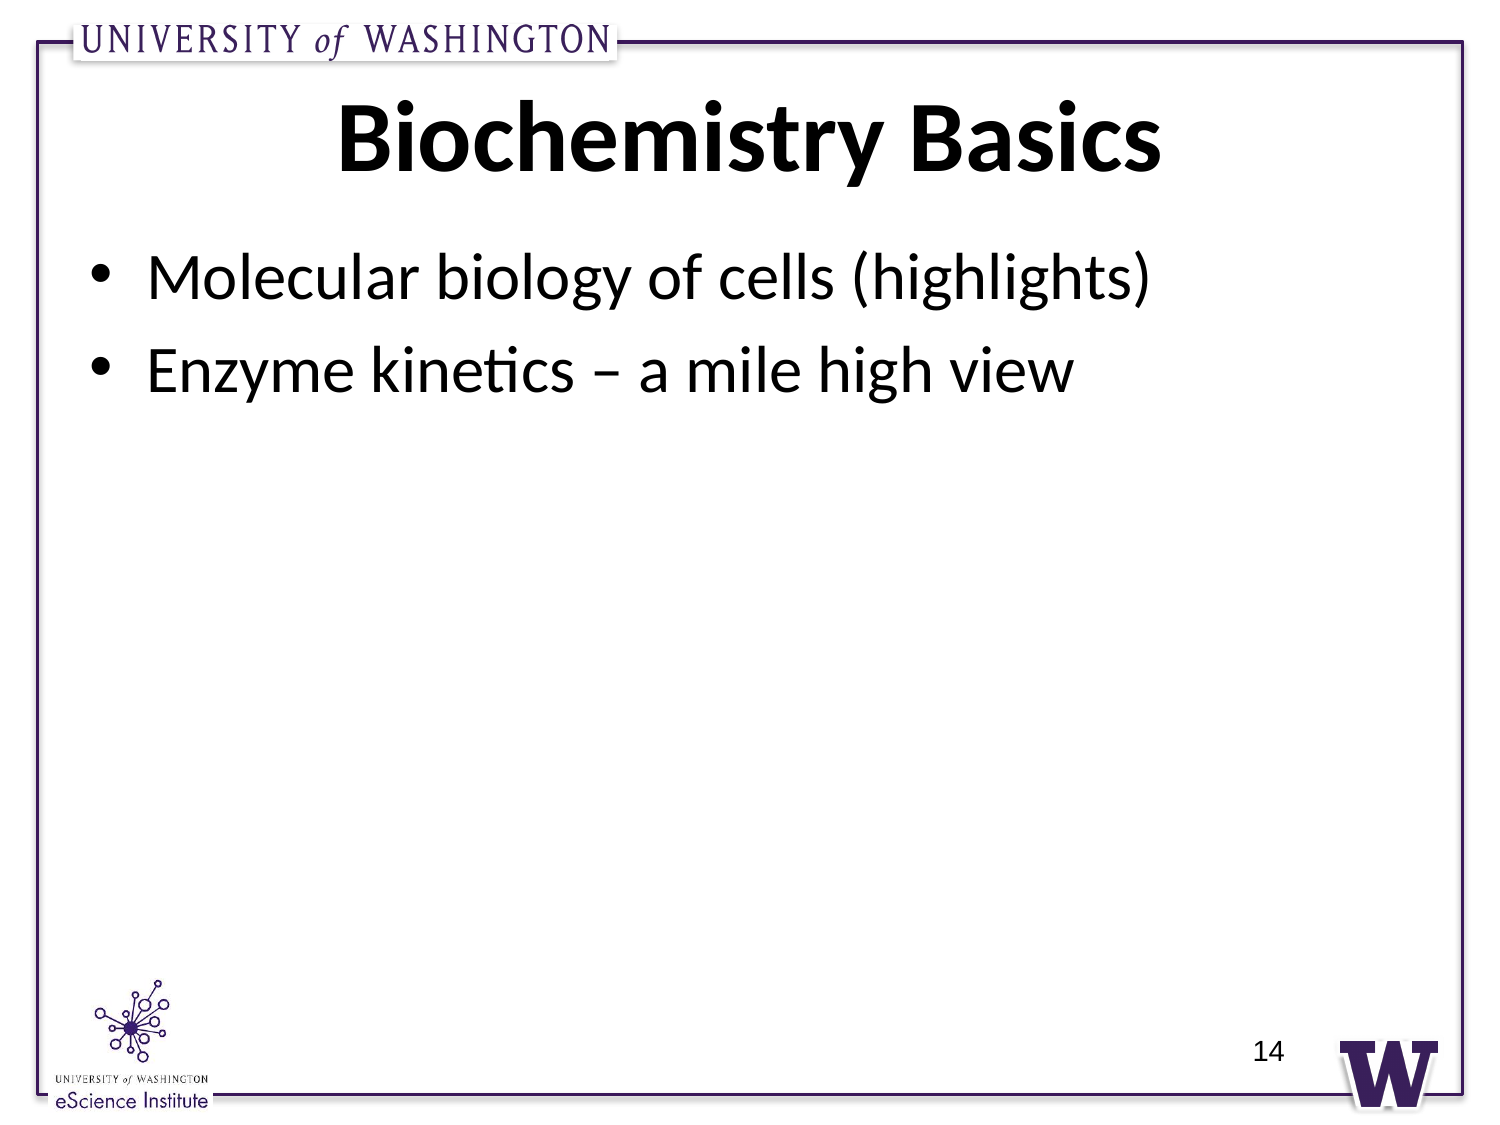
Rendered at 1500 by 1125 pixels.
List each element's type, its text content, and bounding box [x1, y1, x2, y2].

slide_number 14 [1237, 1025, 1325, 1085]
picture [1340, 1041, 1438, 1107]
picture [81, 24, 609, 61]
list Molecular biology of cells (highlights) Enzyme kinetics – a mile high view [75, 224, 1425, 975]
picture [48, 978, 213, 1113]
title Biochemistry Basics [75, 62, 1425, 200]
